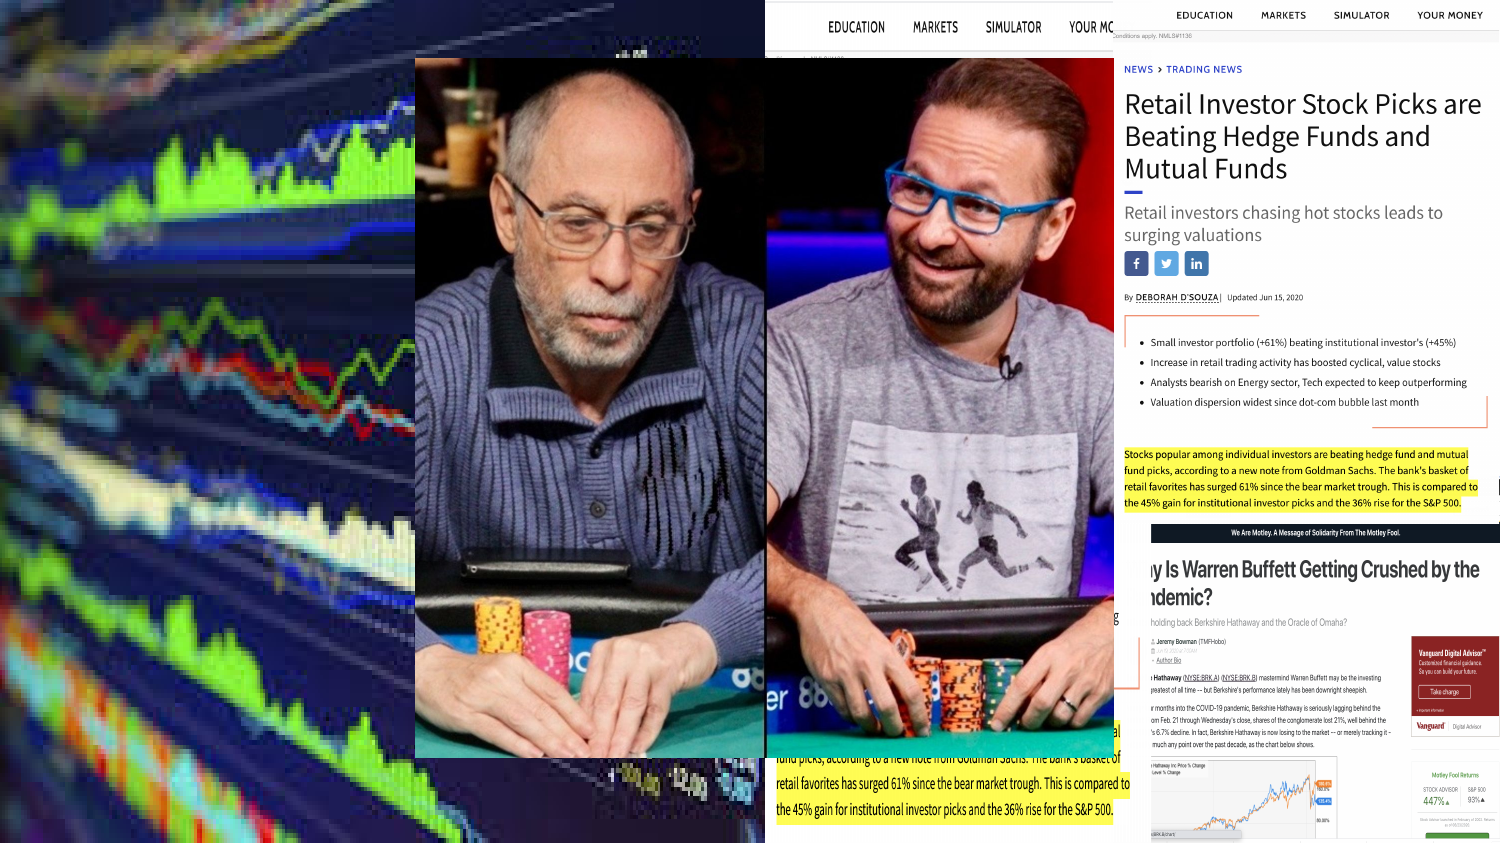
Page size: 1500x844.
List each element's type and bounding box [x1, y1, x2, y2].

picture [0, 0, 1115, 843]
text_box [764, 0, 1500, 843]
